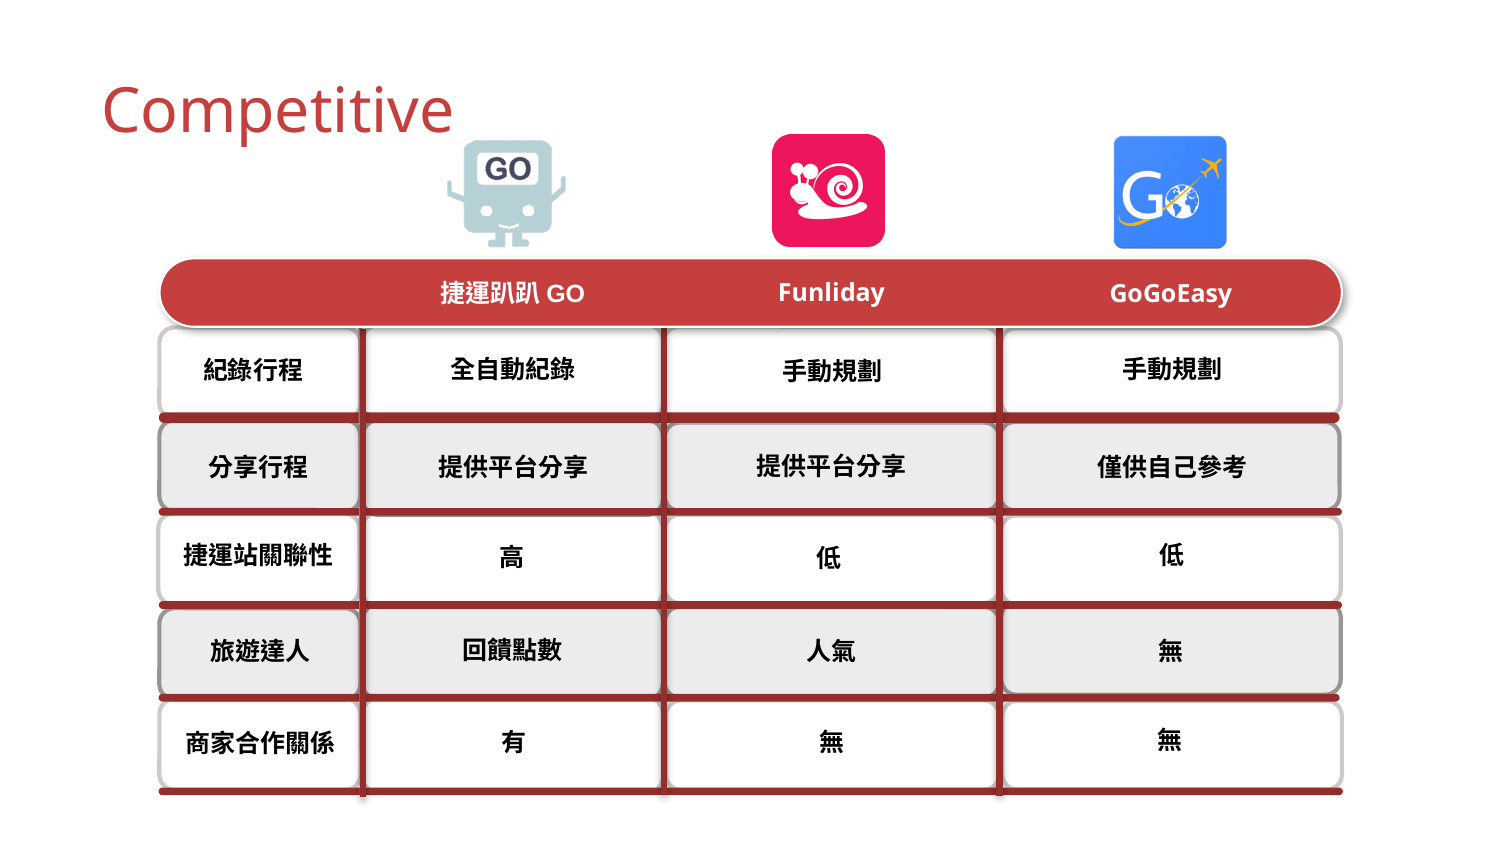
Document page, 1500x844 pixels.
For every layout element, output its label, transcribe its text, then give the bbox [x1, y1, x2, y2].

picture [427, 110, 585, 267]
title Competitive [85, 55, 1134, 150]
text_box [156, 120, 1344, 797]
